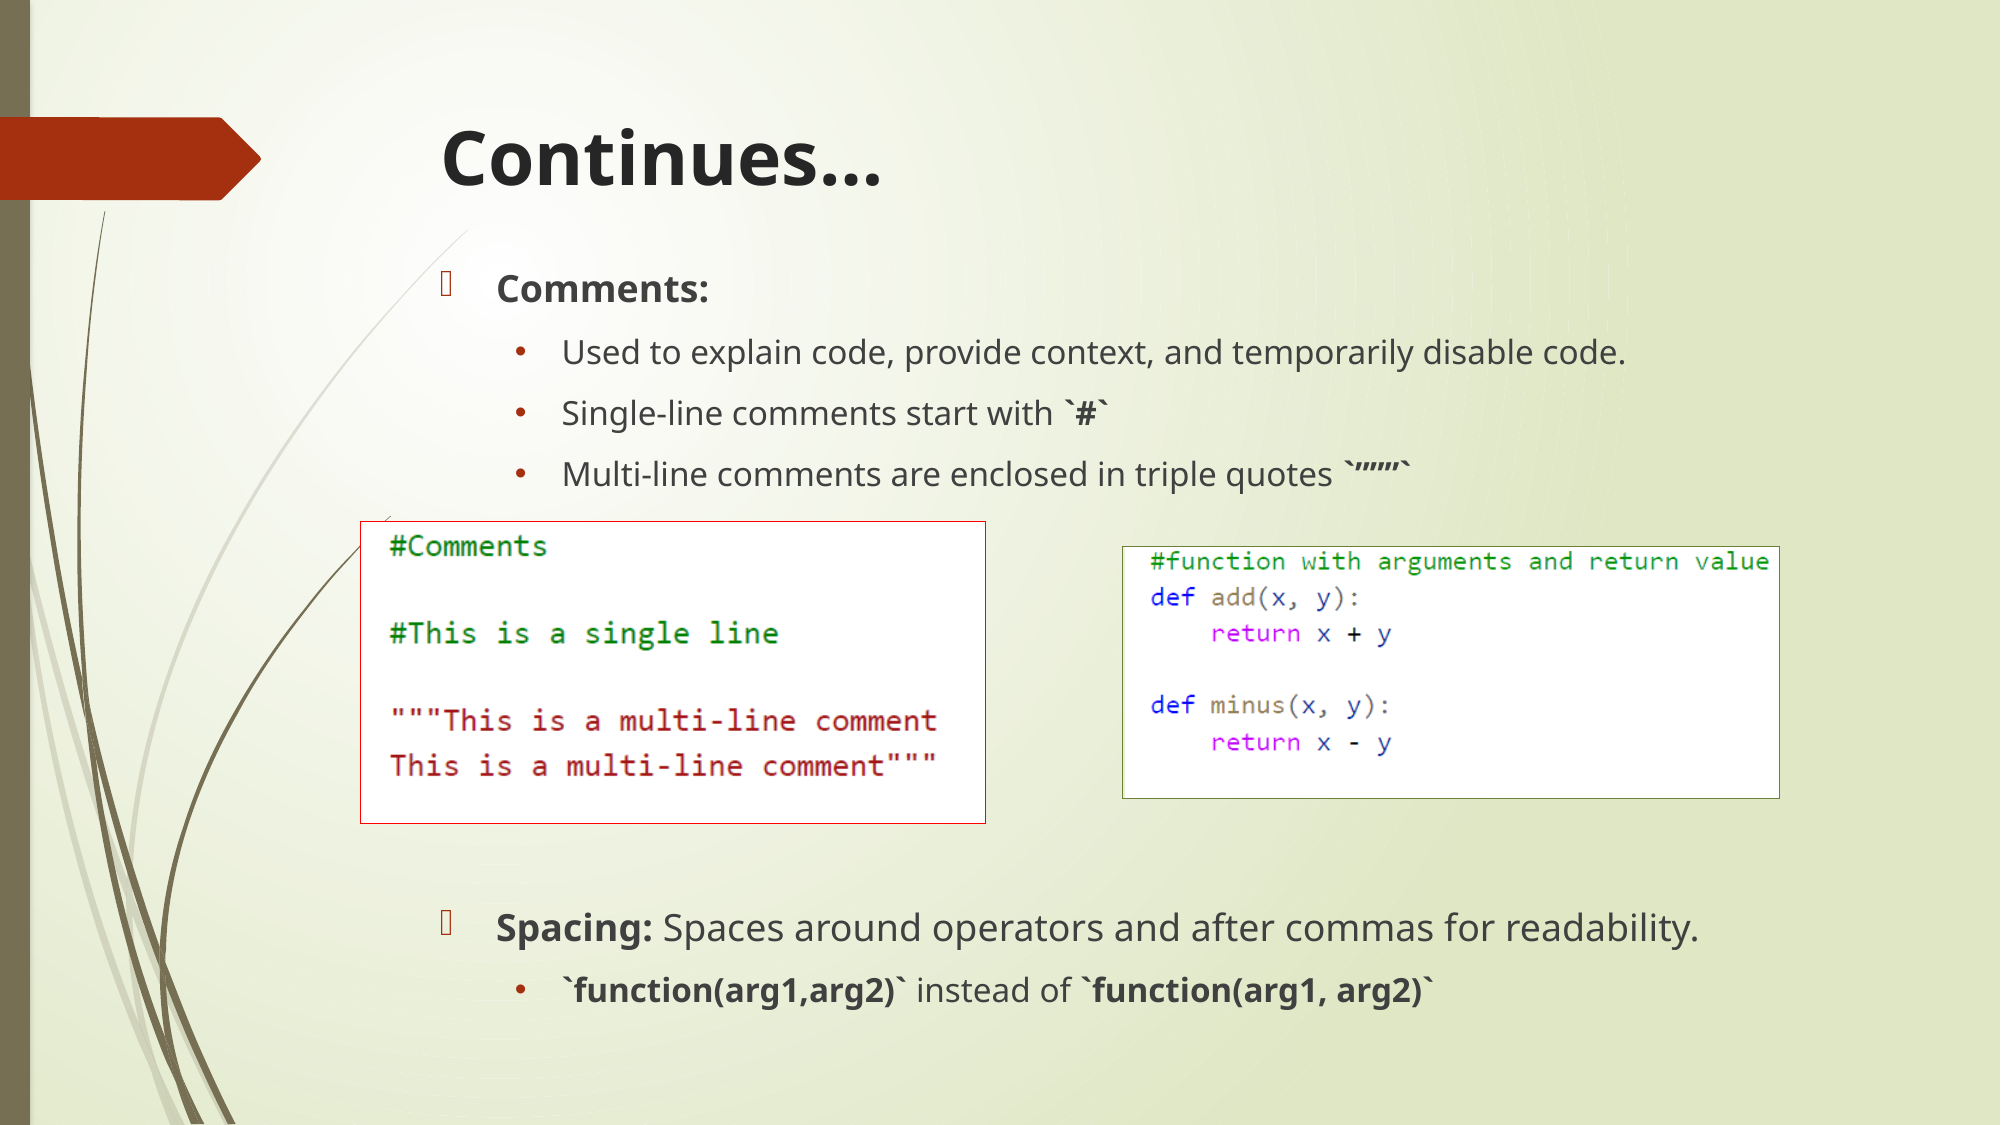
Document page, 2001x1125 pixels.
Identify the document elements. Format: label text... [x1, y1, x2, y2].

picture [360, 521, 986, 824]
title Continues… [425, 102, 1888, 257]
picture [1122, 545, 1780, 799]
list Comments: Used to explain code, provide context, and temporarily disable code. Single-line comments start with `#` Multi-line comments are enclosed in triple quotes `”””` Spacing: Spaces around operators and after commas for readability. `function(arg1,arg2)` instead of `function(arg1, arg2)` [424, 257, 1888, 1087]
